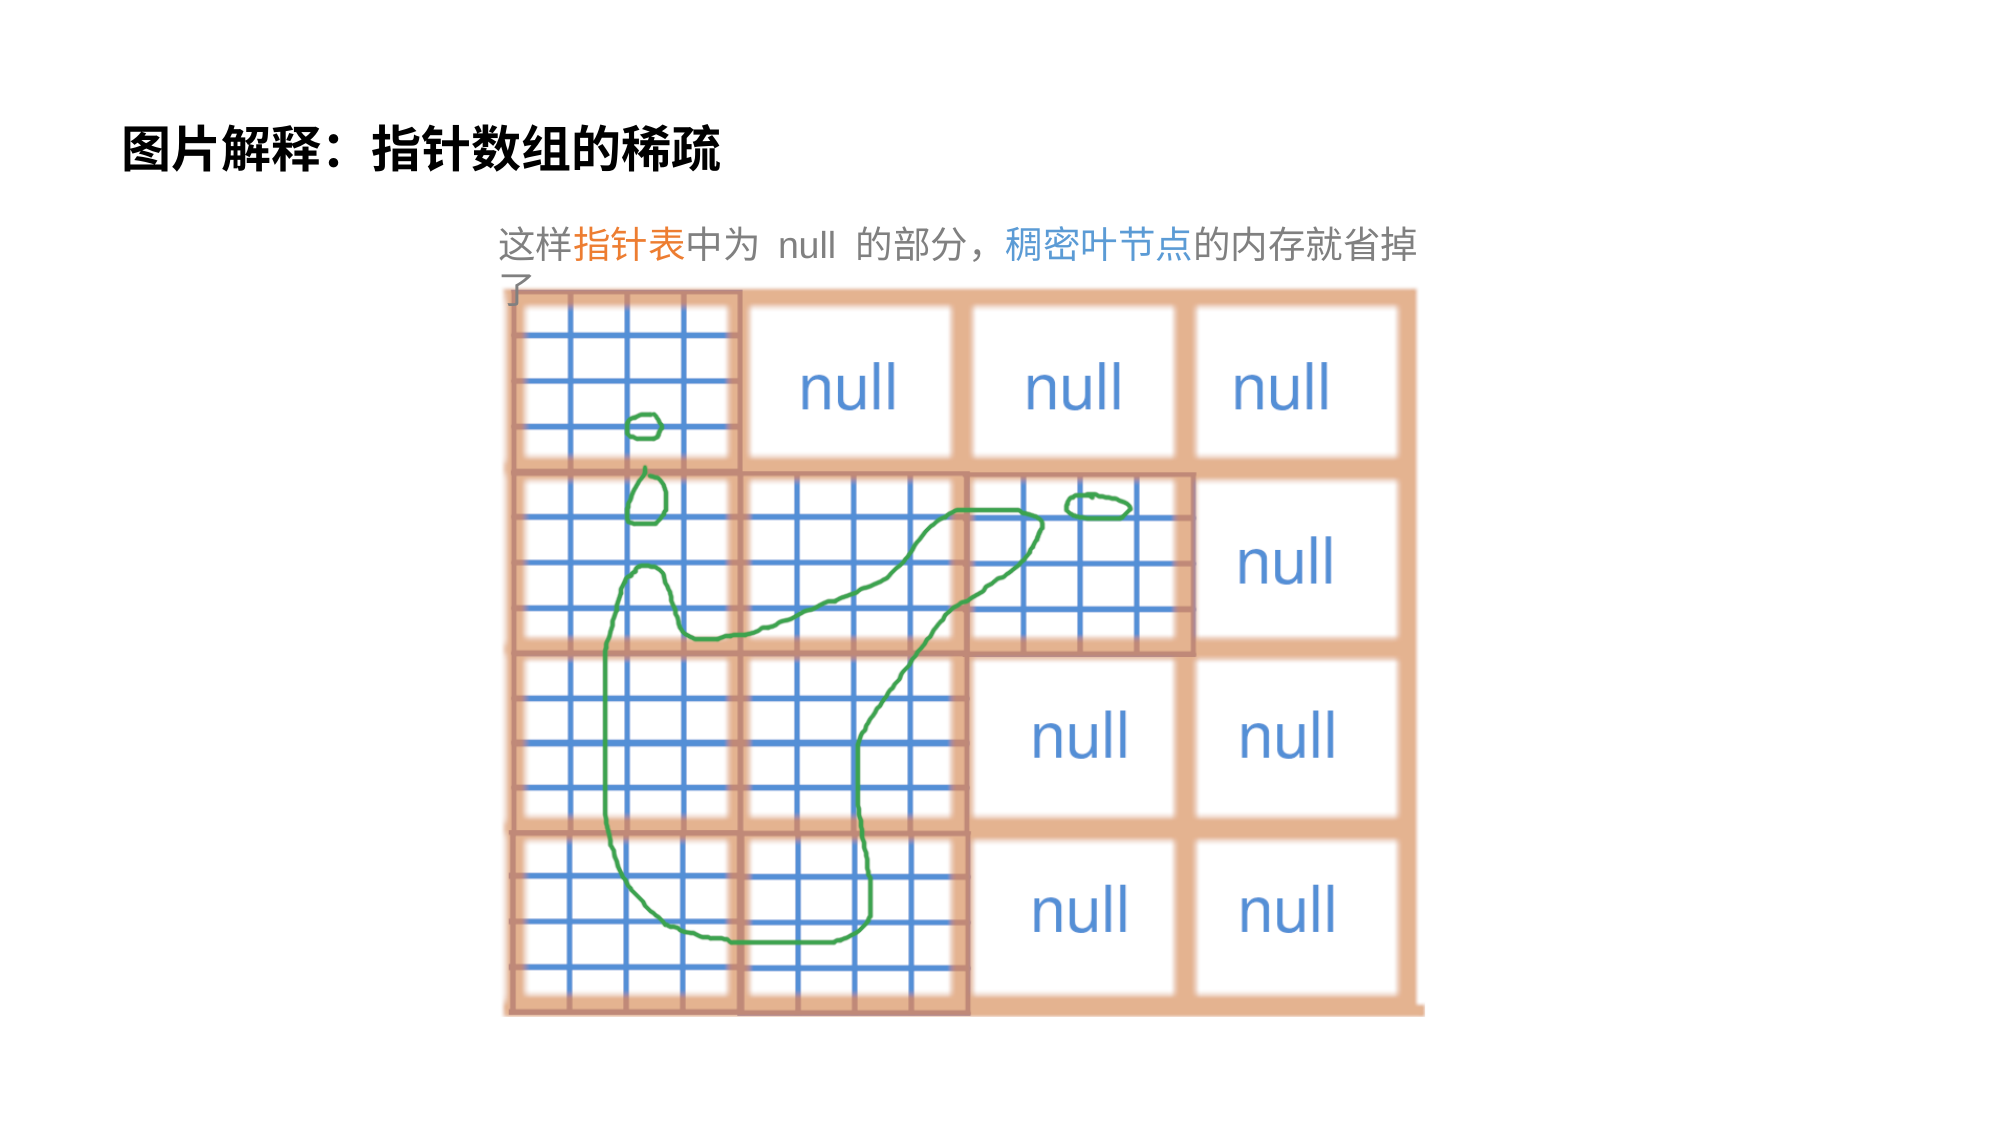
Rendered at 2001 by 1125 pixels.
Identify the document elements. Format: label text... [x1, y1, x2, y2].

title 图片解释：指针数组的稀疏 [106, 42, 1832, 260]
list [492, 274, 1445, 1039]
text_box 这样指针表中为 null 的部分，稠密叶节点的内存就省掉了 [483, 214, 1468, 319]
